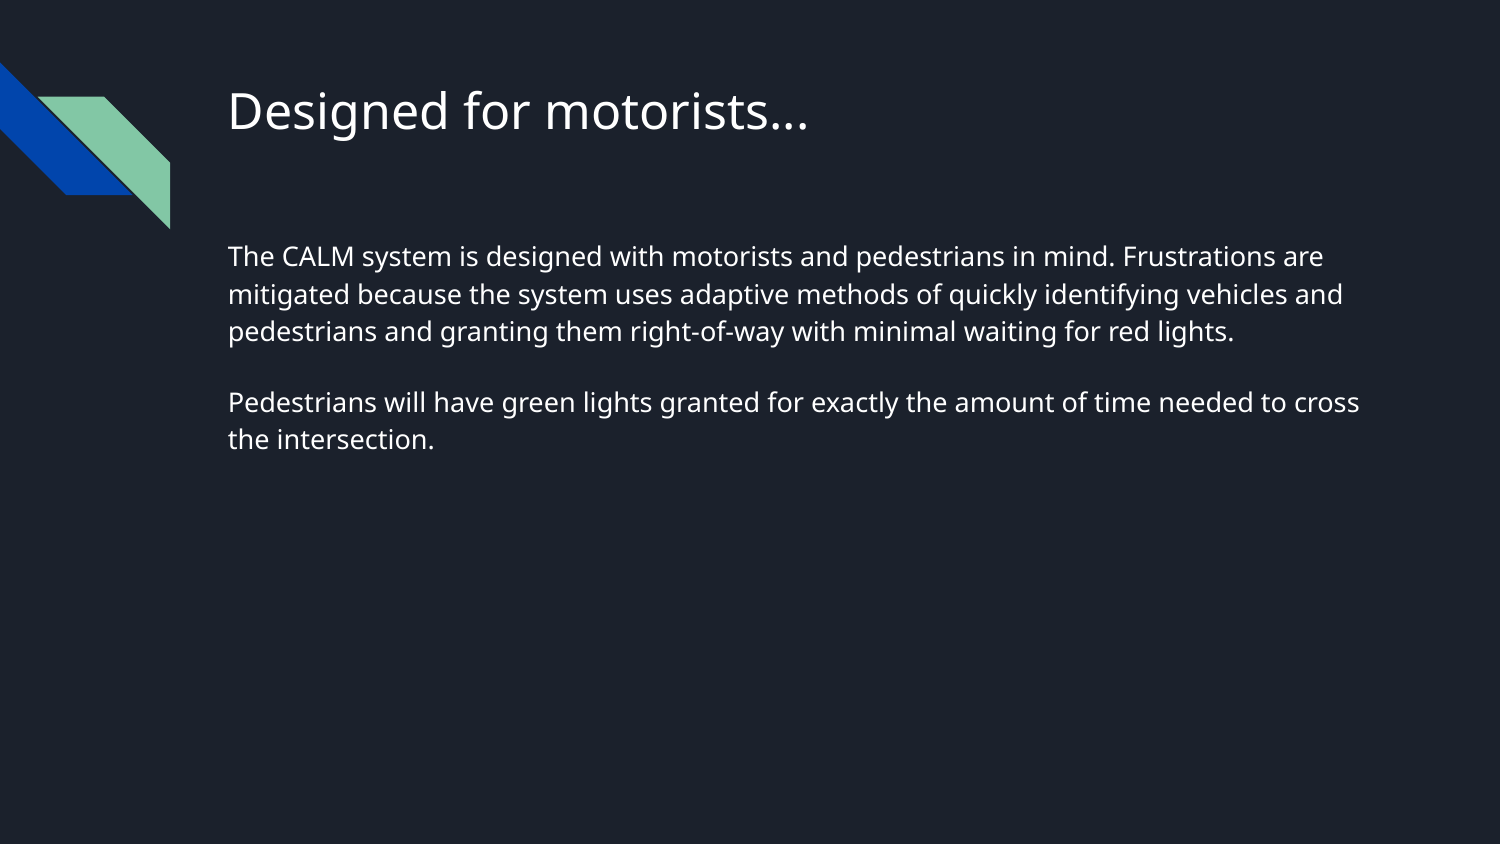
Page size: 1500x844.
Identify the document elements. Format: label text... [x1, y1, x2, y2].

list The CALM system is designed with motorists and pedestrians in mind. Frustrations are mitigated because the system uses adaptive methods of quickly identifying vehicles and pedestrians and granting them right-of-way with minimal waiting for red lights. Pedestrians will have green lights granted for exactly the amount of time needed to cross the intersection. [212, 219, 1385, 720]
title Designed for motorists... [212, 64, 894, 219]
